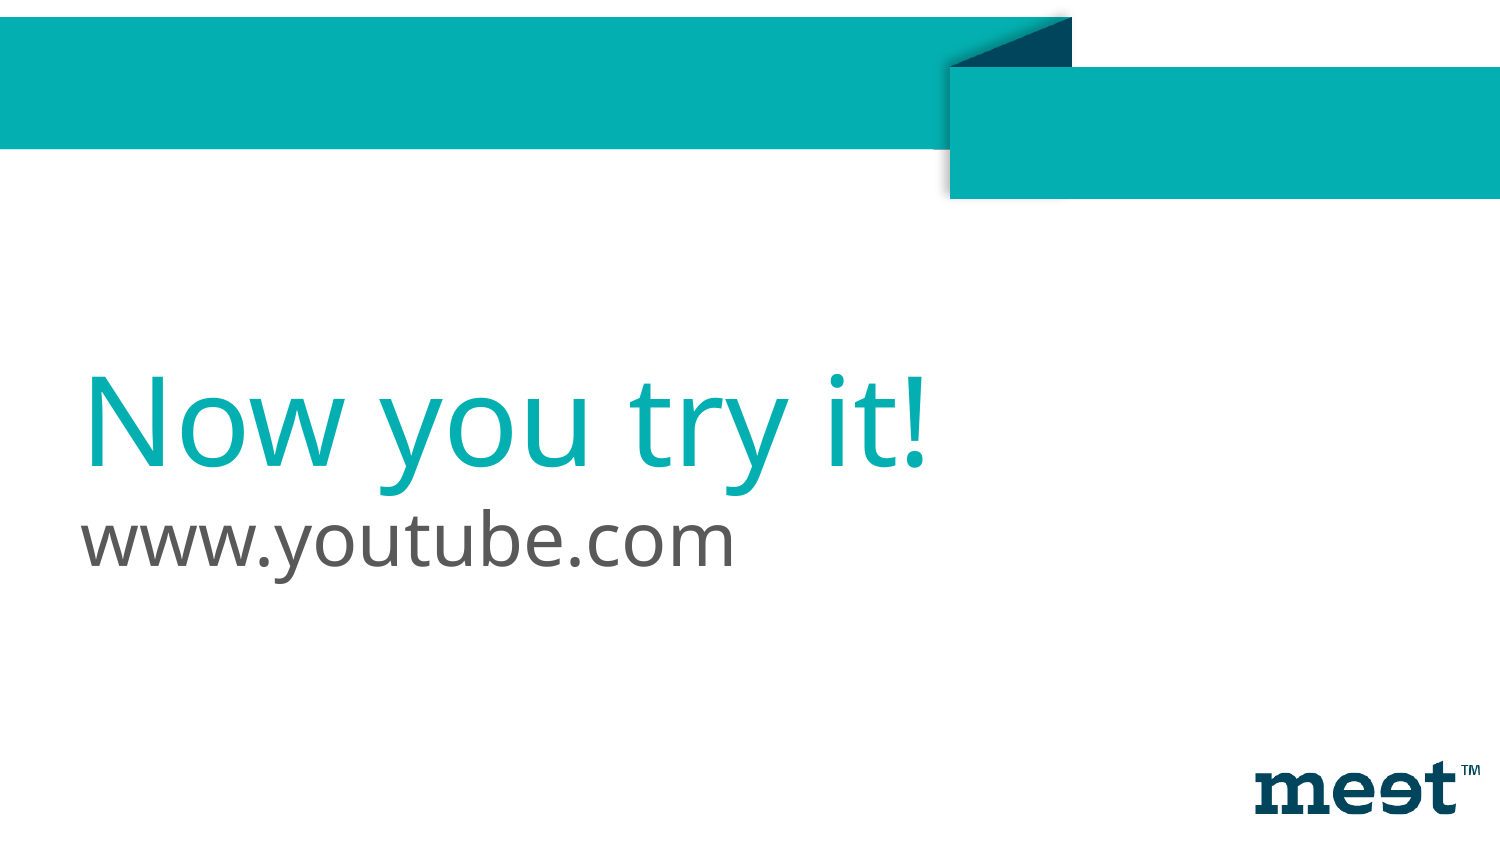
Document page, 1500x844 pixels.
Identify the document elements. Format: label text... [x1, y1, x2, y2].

picture [0, 0, 1500, 844]
text_box Now you try it! www.youtube.com [65, 326, 979, 614]
